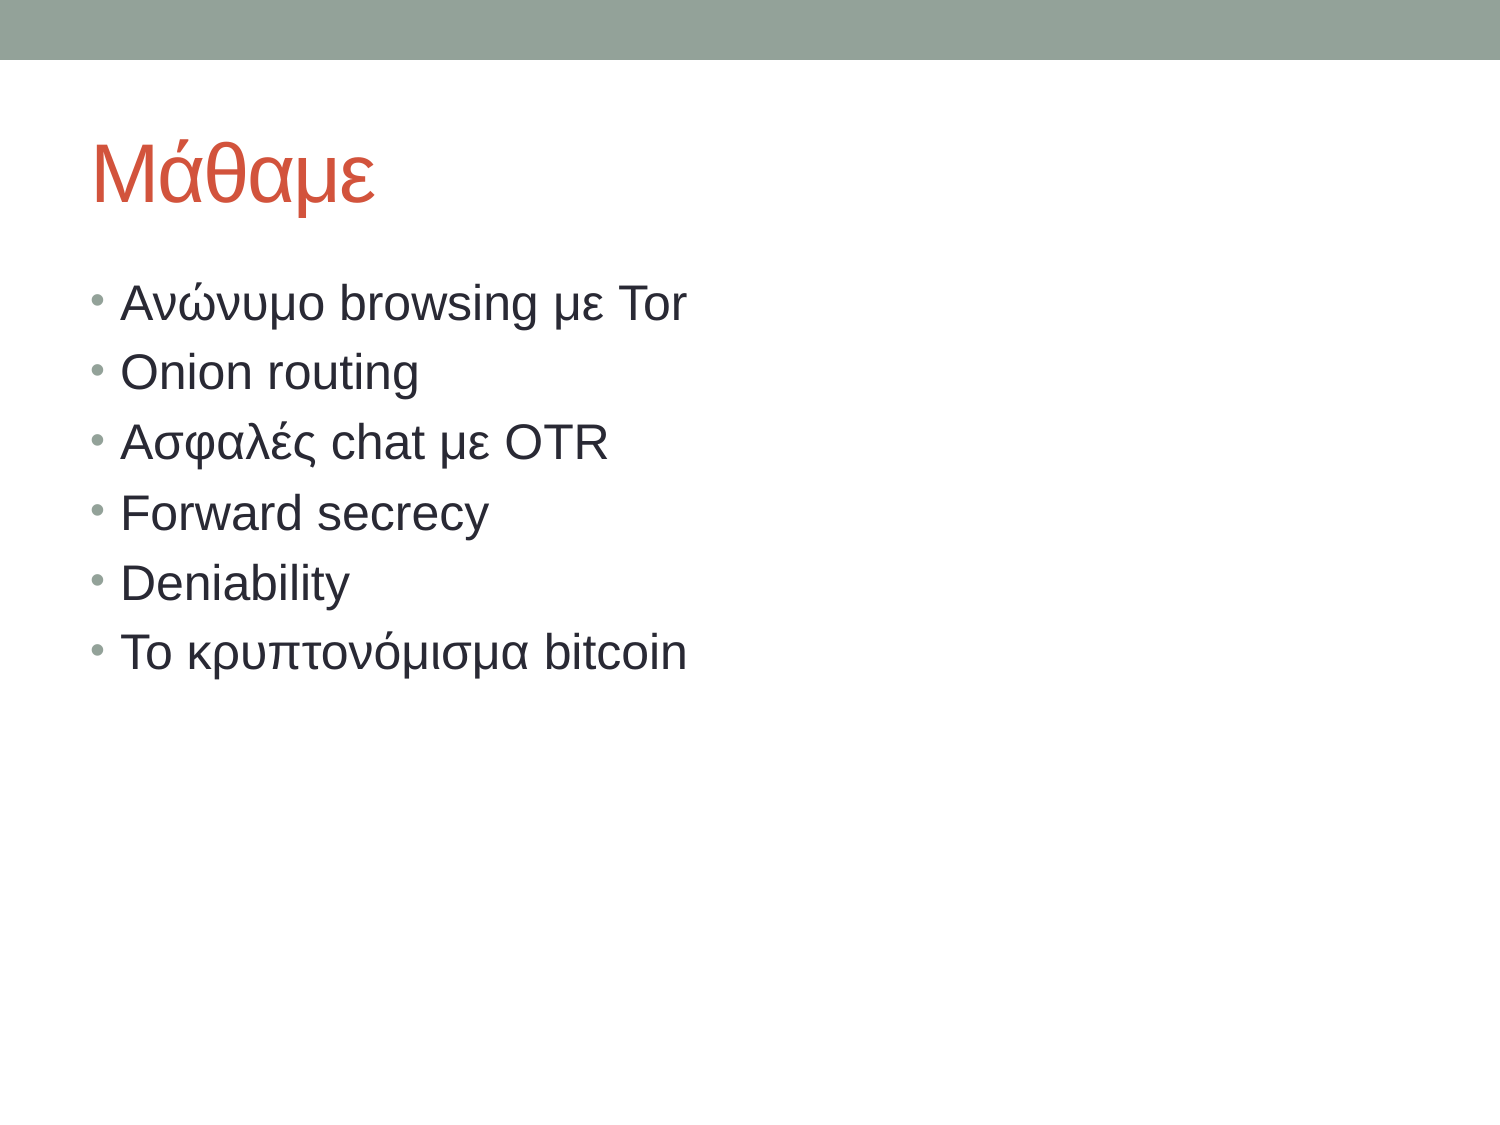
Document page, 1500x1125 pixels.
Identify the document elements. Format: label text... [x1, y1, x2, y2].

list Ανώνυμο browsing με Tor Onion routing Ασφαλές chat με OTR Forward secrecy Deniability Το κρυπτονόμισμα bitcoin [75, 262, 1425, 1063]
title Μάθαμε [75, 87, 1425, 250]
